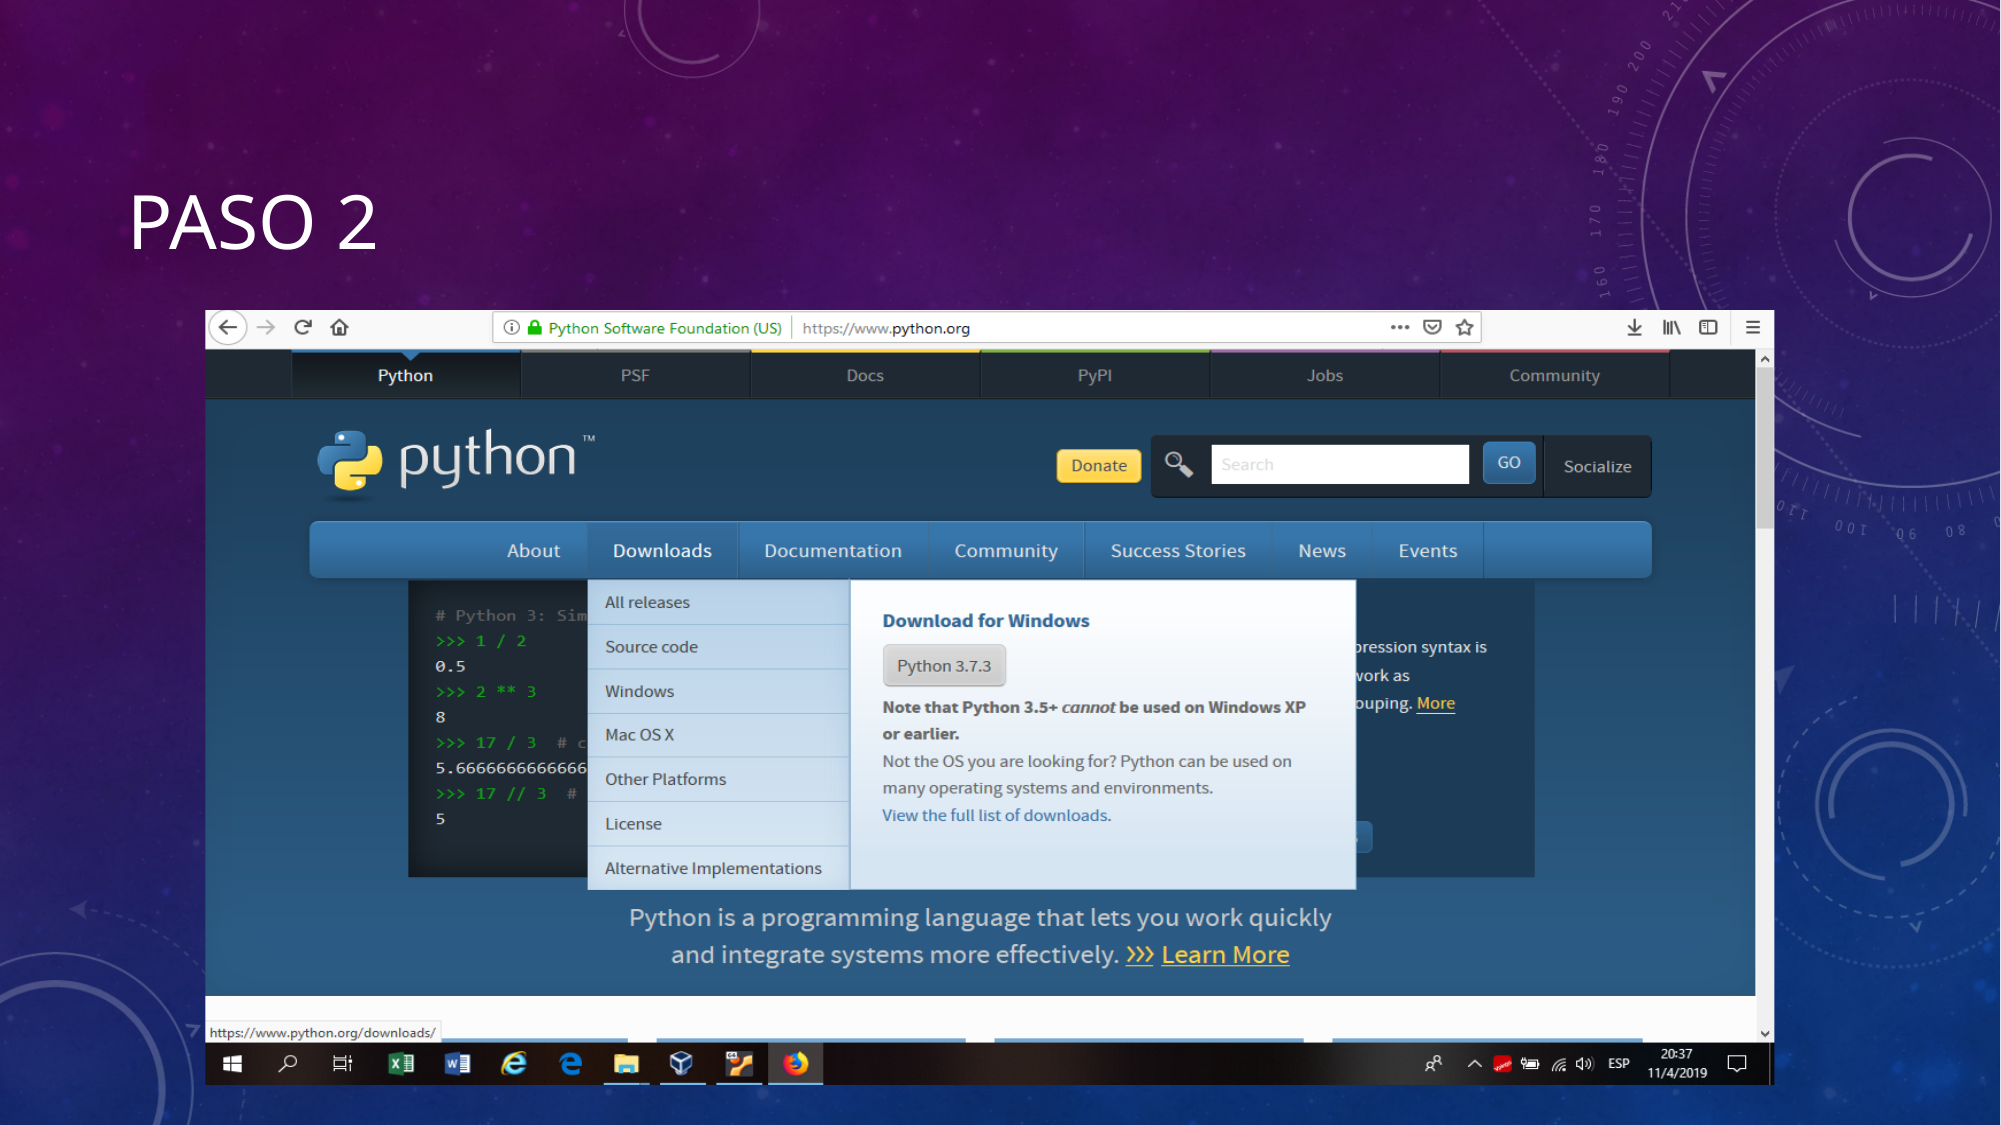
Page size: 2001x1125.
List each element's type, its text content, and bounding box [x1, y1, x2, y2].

title PASO 2 [112, 99, 1775, 339]
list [205, 310, 1775, 1085]
picture [0, 0, 2001, 1125]
